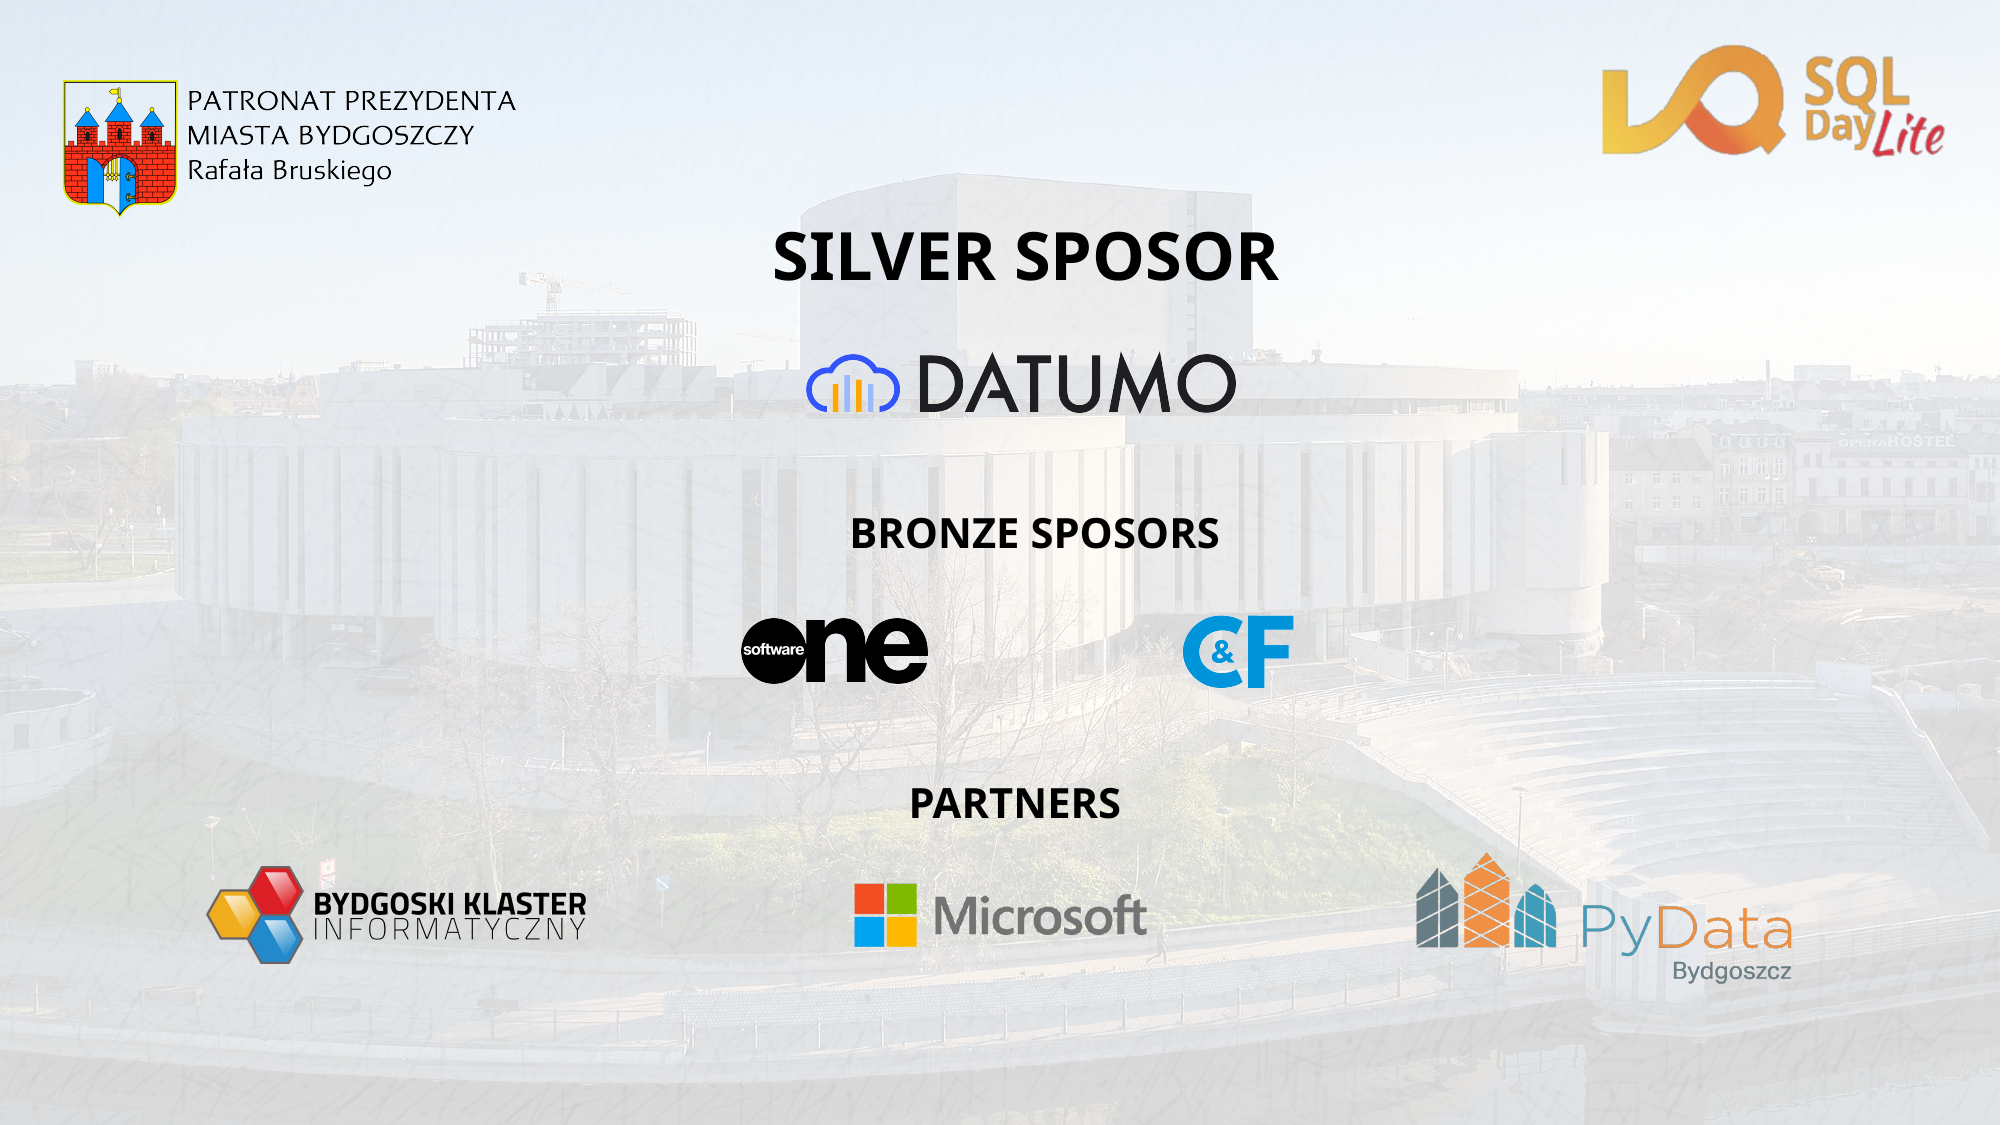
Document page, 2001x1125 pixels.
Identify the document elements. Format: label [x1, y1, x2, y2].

picture [0, 0, 2001, 1125]
text_box [206, 750, 1897, 1080]
text_box [757, 206, 1320, 439]
